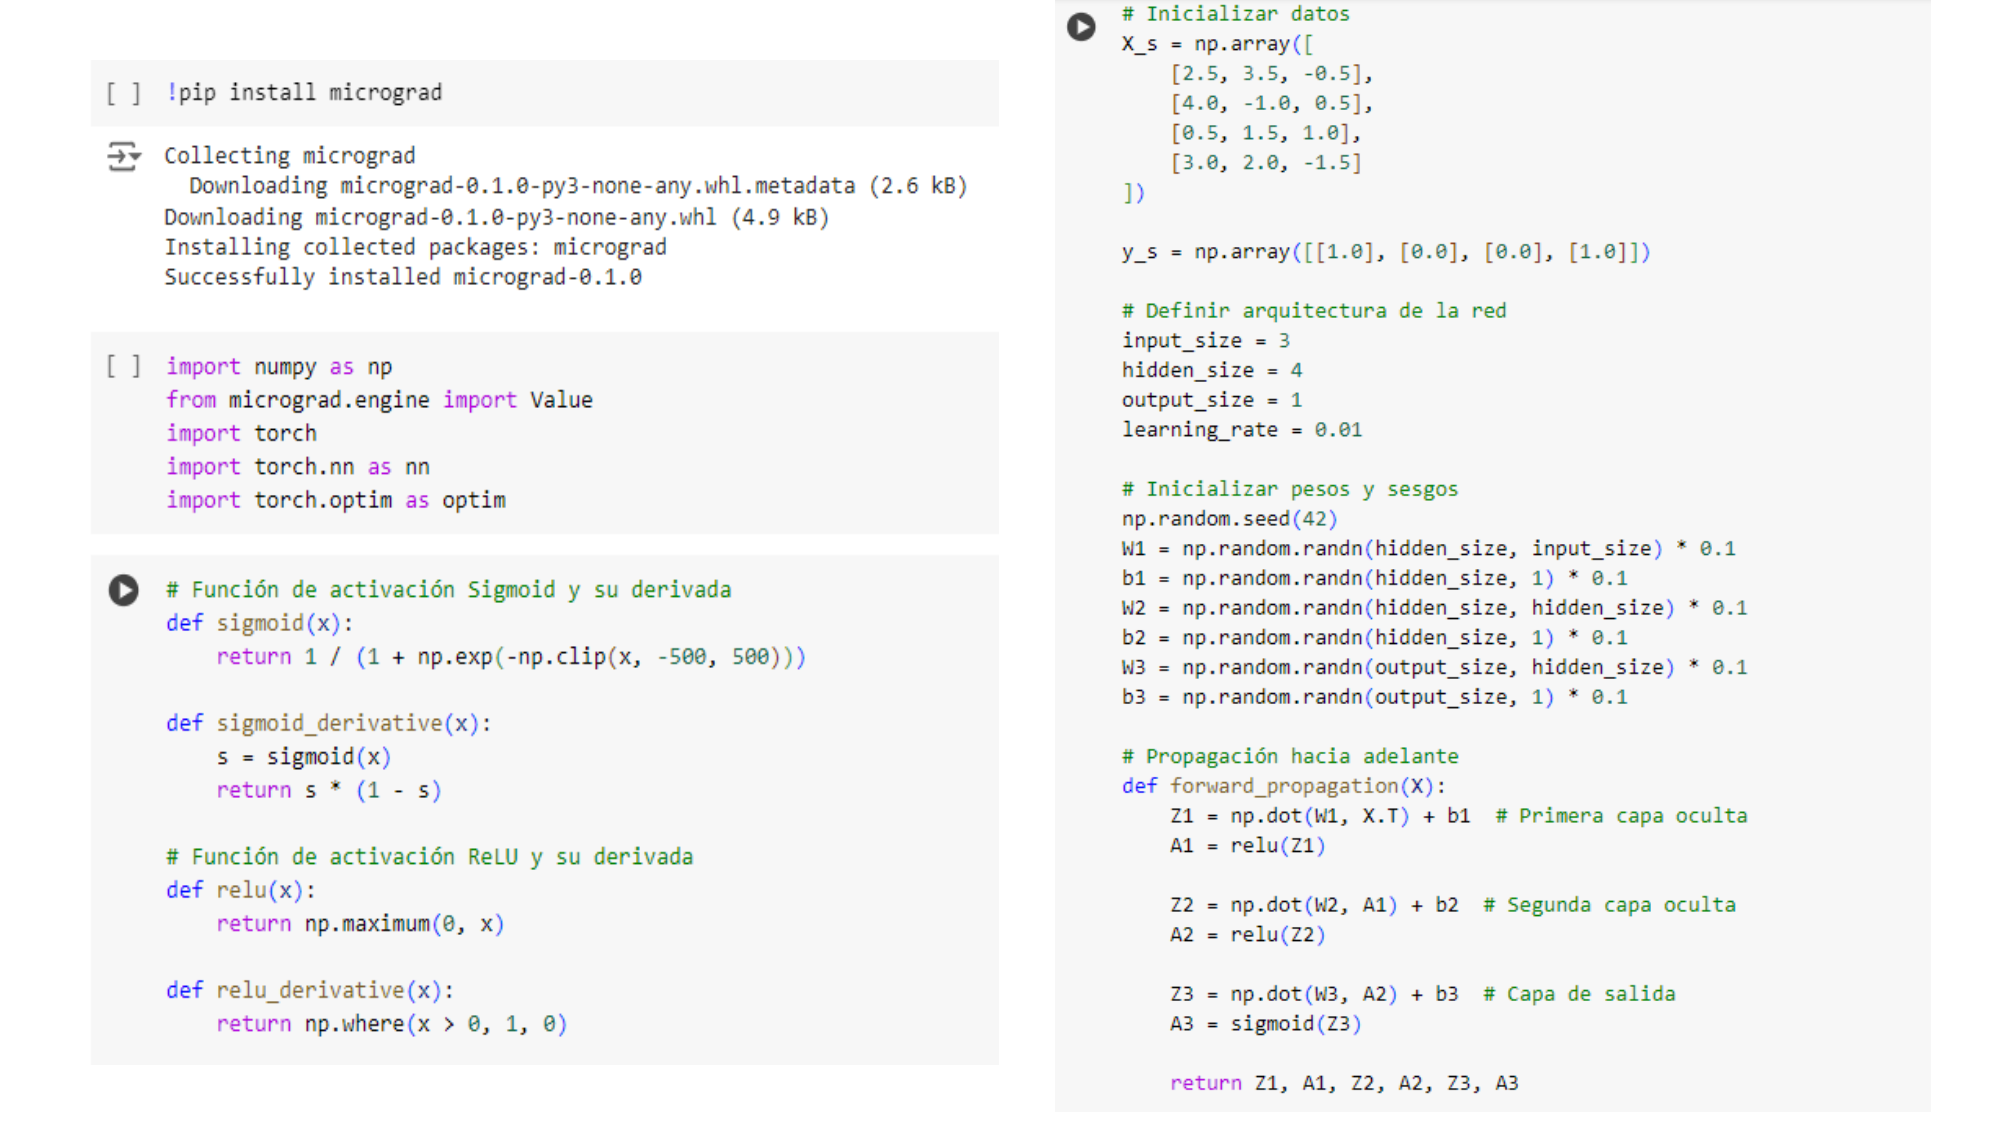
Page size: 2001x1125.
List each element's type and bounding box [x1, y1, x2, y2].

picture [1054, 0, 1931, 1113]
list [74, 59, 999, 1065]
